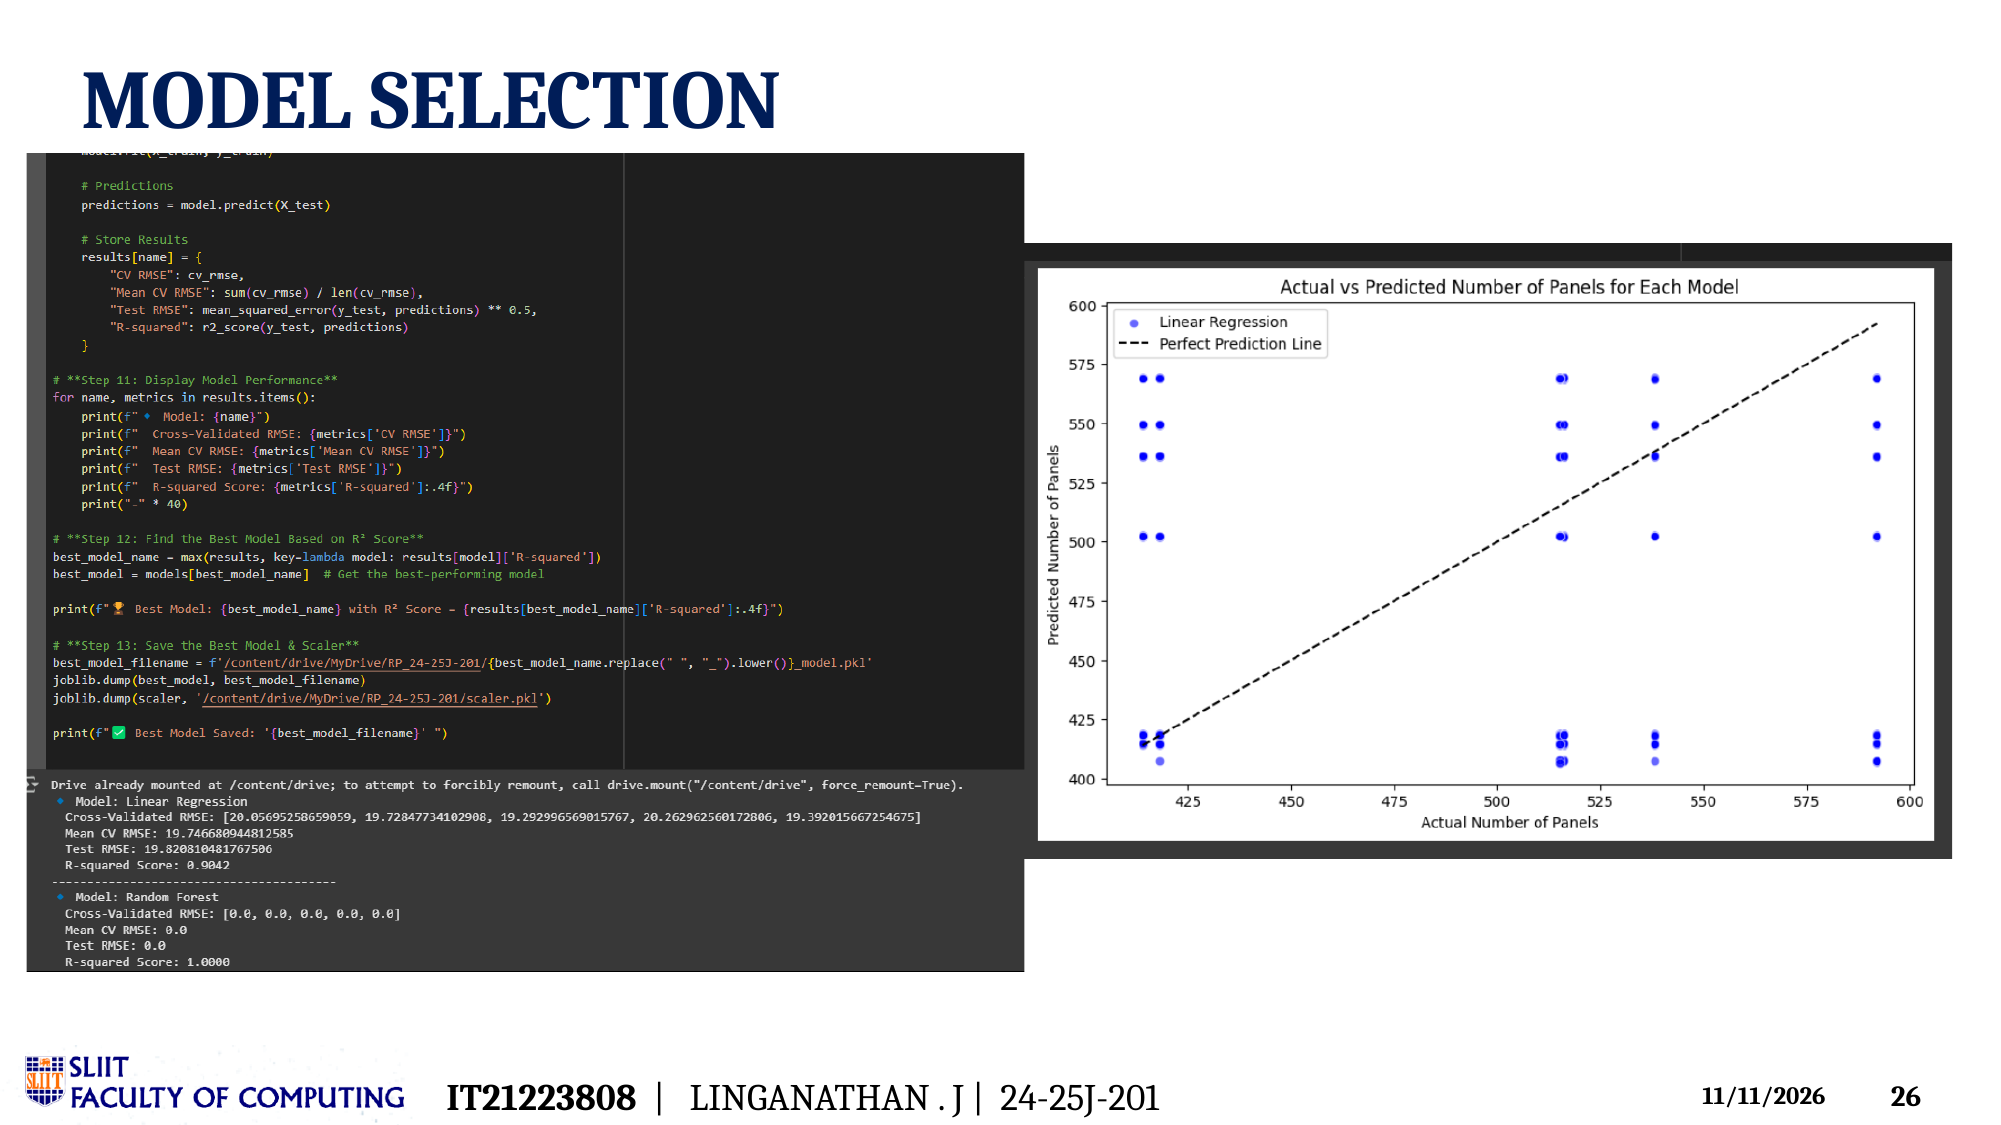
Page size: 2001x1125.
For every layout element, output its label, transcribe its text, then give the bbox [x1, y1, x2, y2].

text_box IT21223808 | LINGANATHAN . J | 24-25J-201 [430, 1063, 1552, 1125]
text_box MODEL SELECTION [66, 37, 984, 153]
picture [26, 153, 1953, 972]
picture [0, 1045, 413, 1125]
